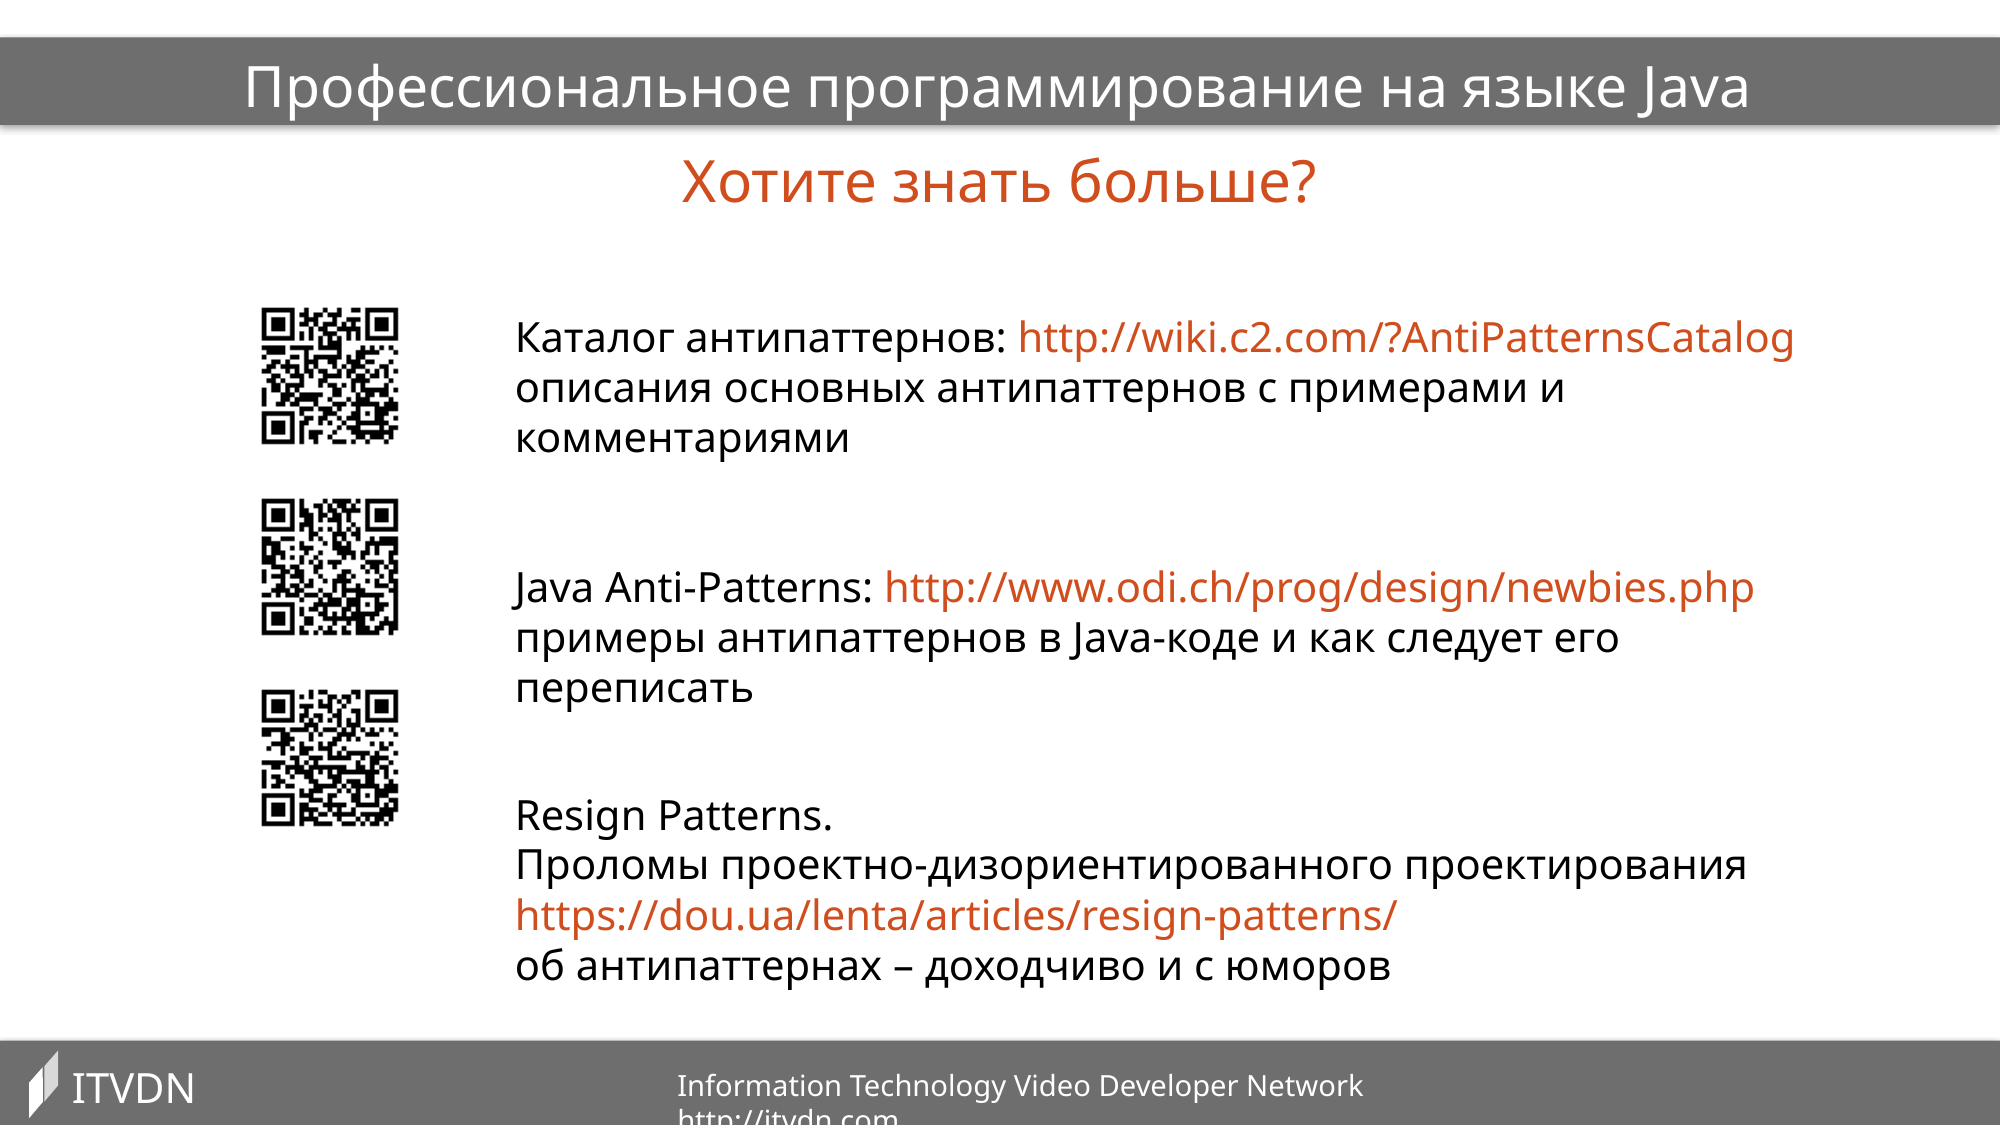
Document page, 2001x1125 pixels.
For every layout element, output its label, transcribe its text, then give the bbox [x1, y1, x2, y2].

picture [237, 665, 426, 854]
text_box [0, 1037, 2000, 1125]
text_box Хотите знать больше? [324, 138, 1675, 225]
picture [237, 474, 426, 663]
text_box [0, 34, 2000, 128]
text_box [28, 1050, 59, 1119]
picture [237, 282, 426, 471]
text_box Information Technology Video Developer Network http://itvdn.com [662, 1059, 1963, 1125]
text_box ITVDN [62, 1054, 212, 1120]
text_box Каталог антипаттернов: http://wiki.c2.com/?AntiPatternsCatalog описания основных антипаттернов с примерами и комментариями Java Anti-Patterns: http://www.odi.ch/prog/design/newbies.php примеры антипаттернов в Java-коде и как следует его переписать Resign Patterns. Проломы проектно-дизориентированного проектирования https://dou.ua/lenta/articles/resign-patterns/ об антипаттернах – доходчиво и с юморов [499, 303, 1850, 1046]
text_box Профессиональное программирование на языке Java [207, 37, 1788, 132]
